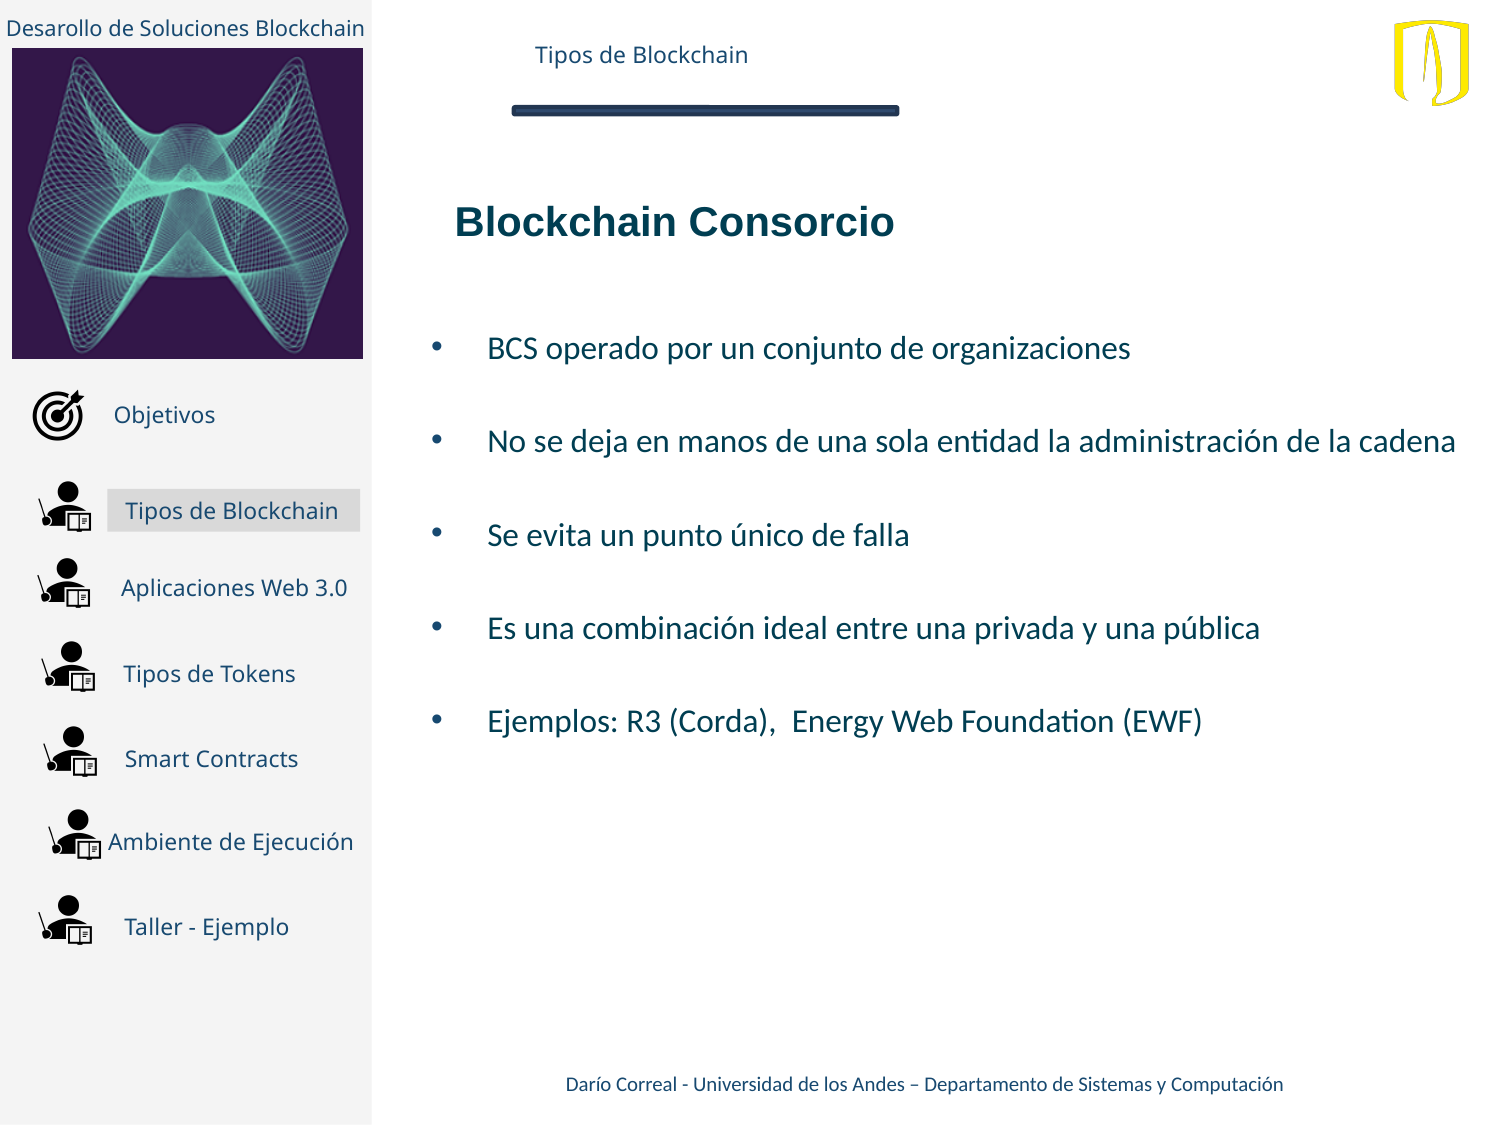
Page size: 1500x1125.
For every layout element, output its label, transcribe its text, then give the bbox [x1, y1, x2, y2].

picture [1387, 18, 1476, 108]
text_box Taller - Ejemplo [109, 905, 305, 948]
picture [42, 717, 105, 780]
text_box Darío Correal - Universidad de los Andes – Departamento de Sistemas y Computación [551, 1062, 1300, 1103]
picture [27, 383, 90, 446]
text_box Tipos de Blockchain [110, 489, 355, 532]
text_box Smart Contracts [110, 737, 314, 780]
text_box Aplicaciones Web 3.0 [106, 566, 363, 609]
title Blockchain Consorcio [454, 184, 1129, 255]
list BCS operado por un conjunto de organizaciones No se deja en manos de una sola entidad la administración de la cadena Se evita un punto único de falla Es una combinación ideal entre una privada y una pública Ejemplos: R3 (Corda), Energy Web Foundation (EWF) [431, 326, 1459, 841]
picture [37, 472, 100, 535]
text_box Ambiente de Ejecución [115, 820, 370, 863]
text_box Tipos de Tokens [108, 652, 312, 695]
picture [12, 48, 363, 359]
picture [40, 632, 103, 695]
text_box Tipos de Blockchain [520, 32, 764, 76]
picture [35, 549, 99, 612]
picture [37, 885, 100, 948]
text_box [513, 107, 898, 115]
picture [46, 800, 110, 863]
text_box Objetivos [98, 393, 231, 436]
text_box [107, 488, 361, 532]
